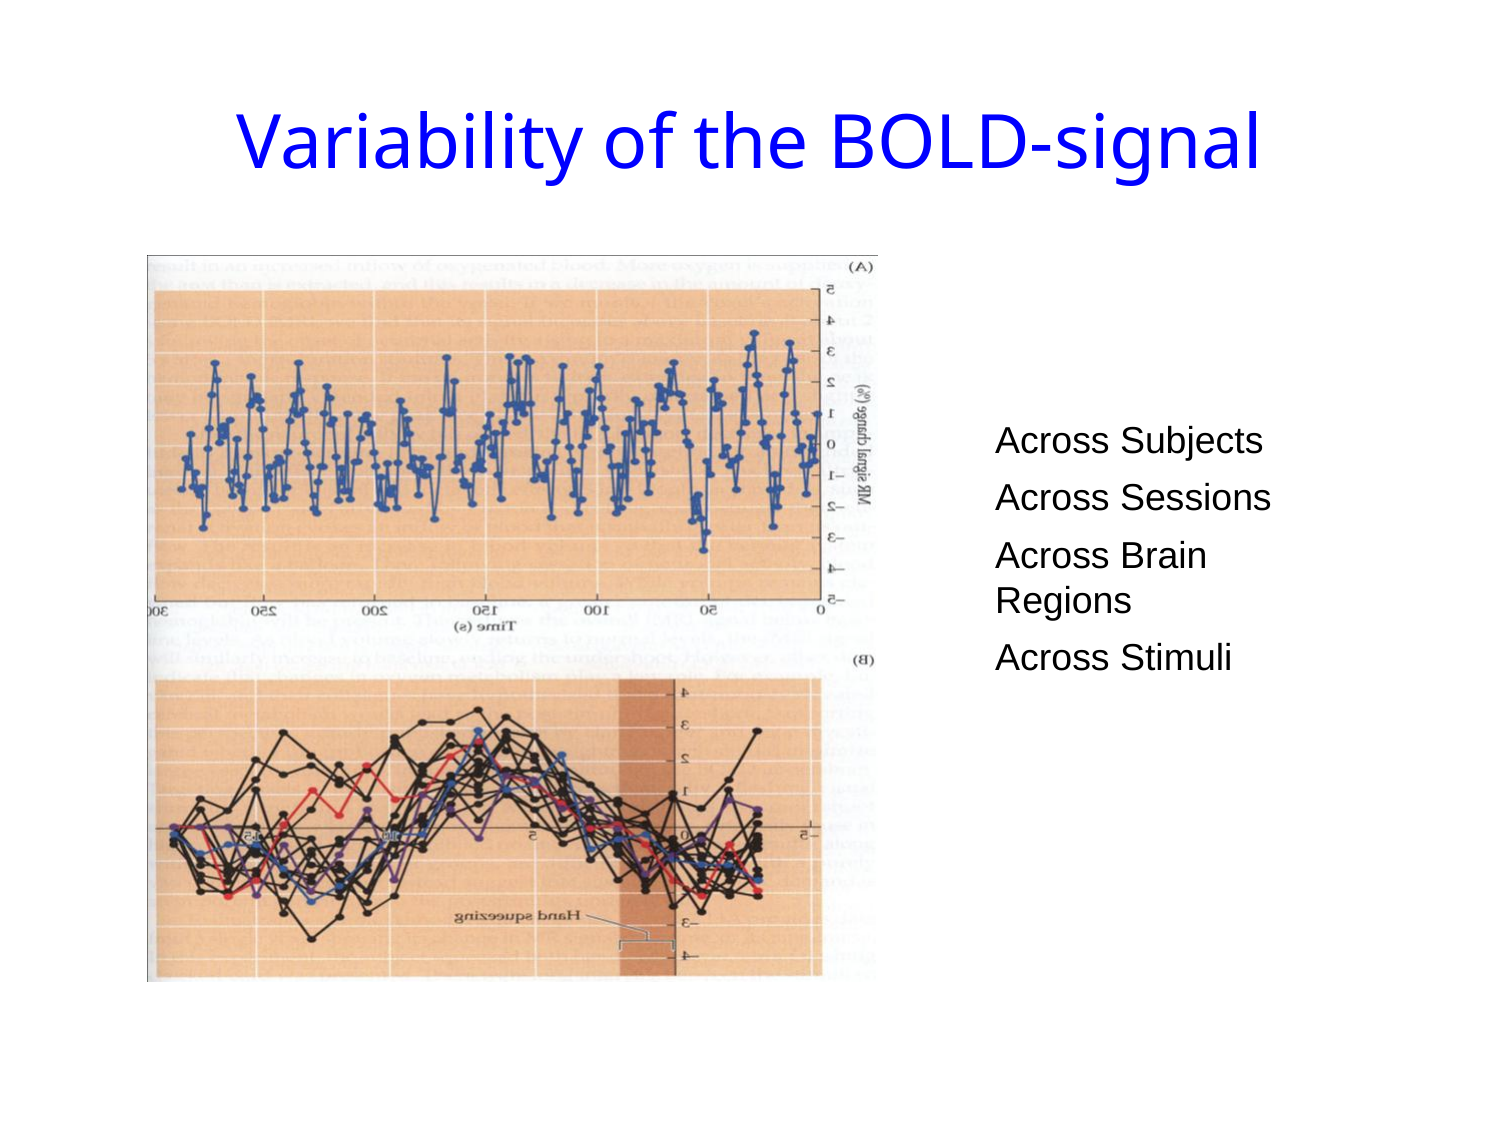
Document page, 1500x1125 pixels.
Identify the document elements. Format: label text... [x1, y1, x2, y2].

text_box Across Subjects Across Sessions Across Brain Regions Across Stimuli [980, 408, 1353, 686]
title Variability of the BOLD-signal [74, 44, 1426, 233]
picture [147, 255, 878, 982]
